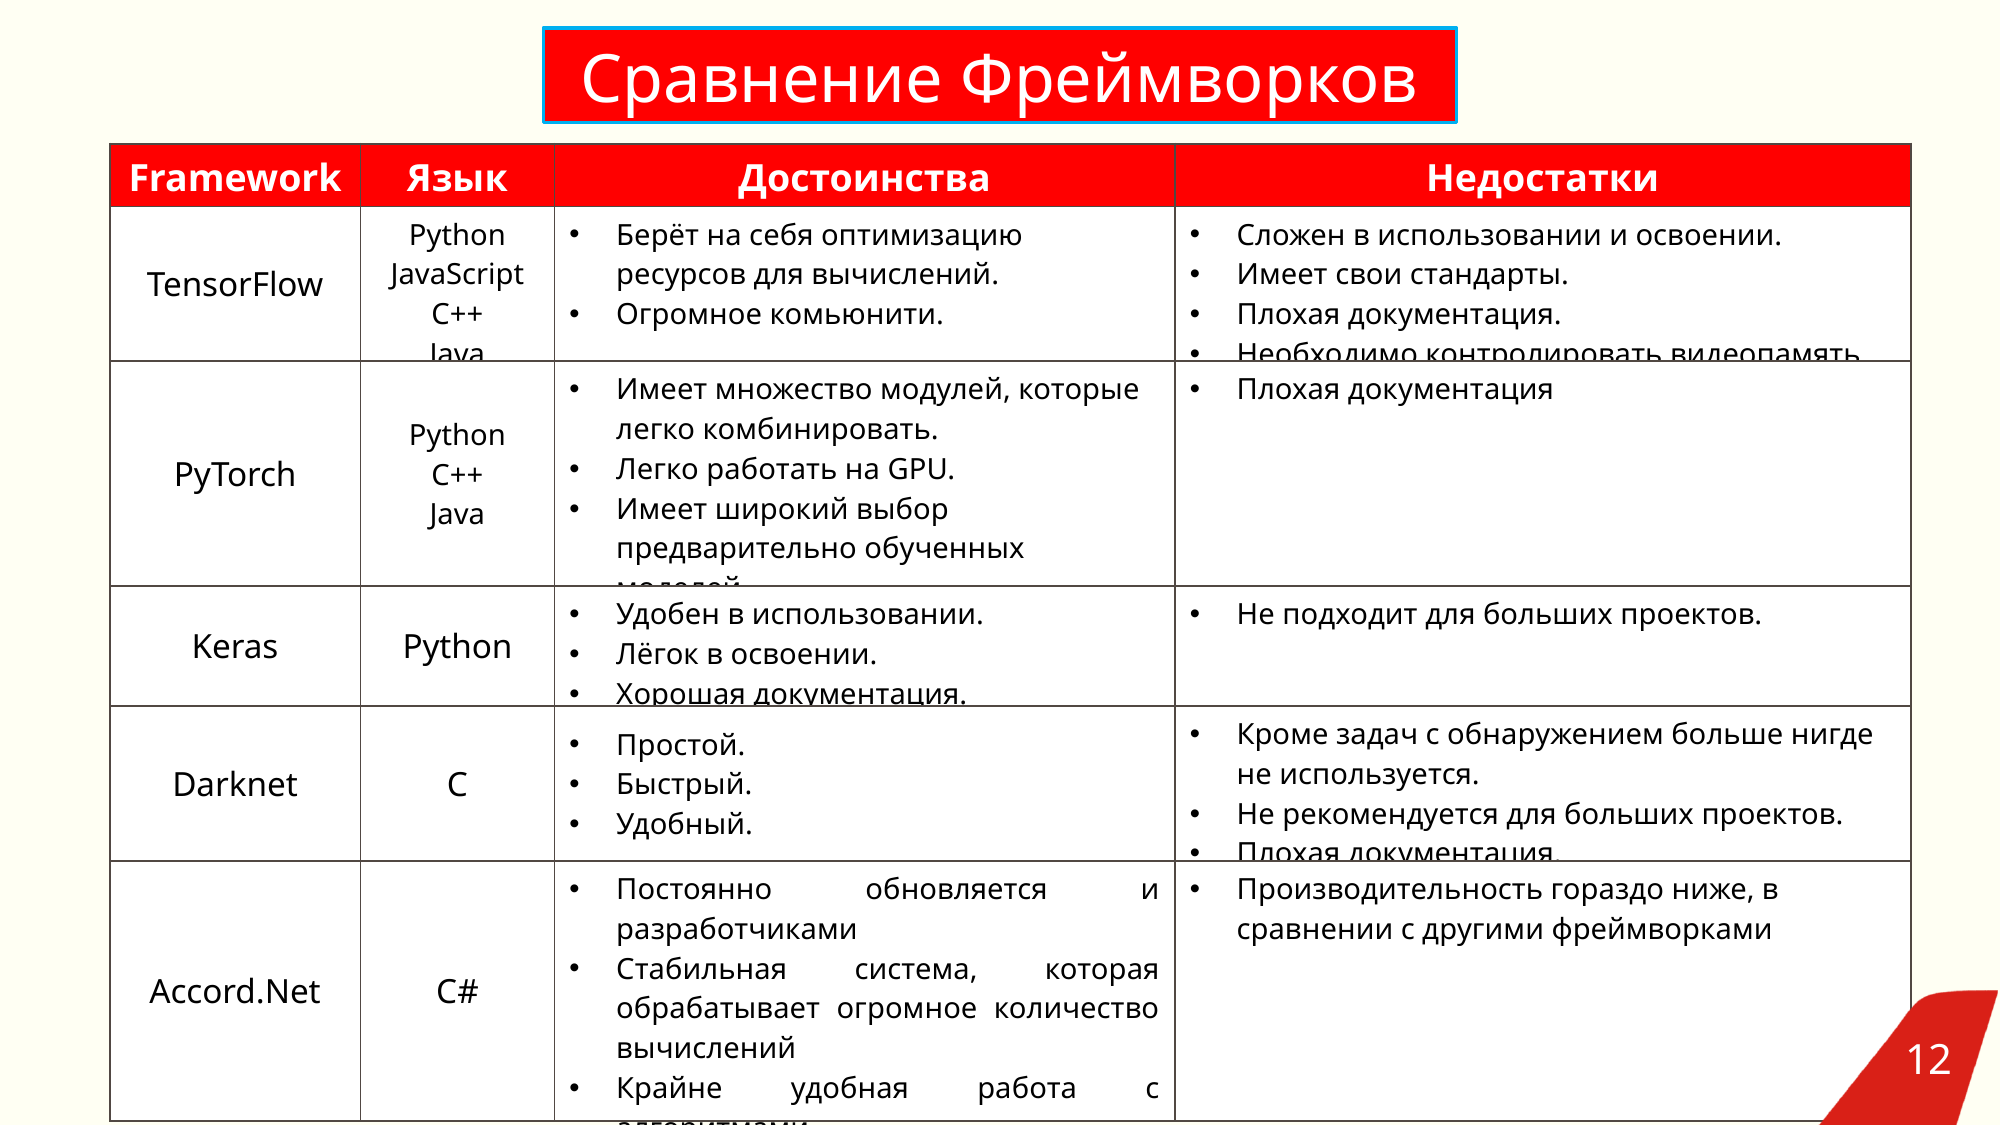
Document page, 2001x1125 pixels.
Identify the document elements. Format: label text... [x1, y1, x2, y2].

table_header Язык [361, 145, 554, 206]
table_cell Имеет множество модулей, которые легко комбинировать. Легко работать на GPU. Имеет широкий выбор предварительно обученных моделей. [555, 362, 1174, 585]
table_header Недостатки [1176, 145, 1910, 206]
table_cell C# [361, 862, 554, 1120]
picture [1818, 990, 1998, 1125]
table_cell TensorFlow [111, 207, 360, 360]
table_cell Accord.Net [111, 862, 360, 1120]
table_cell Python JavaScript C++ Java [361, 207, 554, 360]
table_cell Keras [111, 587, 360, 705]
table_cell Производительность гораздо ниже, в сравнении с другими фреймворками [1176, 862, 1910, 1120]
table_cell Берёт на себя оптимизацию ресурсов для вычислений. Огромное комьюнити. [555, 207, 1174, 360]
table_cell PyTorch [111, 362, 360, 585]
table_cell Кроме задач с обнаружением больше нигде не используется. Не рекомендуется для больших проектов. Плохая документация. [1176, 707, 1910, 860]
text_box Сравнение Фреймворков [543, 27, 1457, 123]
table_cell Плохая документация [1176, 362, 1910, 585]
table_header Framework [111, 145, 360, 206]
table_cell Сложен в использовании и освоении. Имеет свои стандарты. Плохая документация. Необходимо контролировать видеопамять. [1176, 207, 1910, 360]
table_cell Удобен в использовании. Лёгок в освоении. Хорошая документация. [555, 587, 1174, 705]
table_cell Python C++ Java [361, 362, 554, 585]
table_header Достоинства [555, 145, 1174, 206]
table_cell Python [361, 587, 554, 705]
table_cell Простой. Быстрый. Удобный. [555, 707, 1174, 860]
table_cell Darknet [111, 707, 360, 860]
table_cell C [361, 707, 554, 860]
table_cell Не подходит для больших проектов. [1176, 587, 1910, 705]
table_cell Постоянно обновляется и разработчиками Стабильная система, которая обрабатывает огромное количество вычислений Крайне удобная работа с алгоритмами [555, 862, 1174, 1120]
